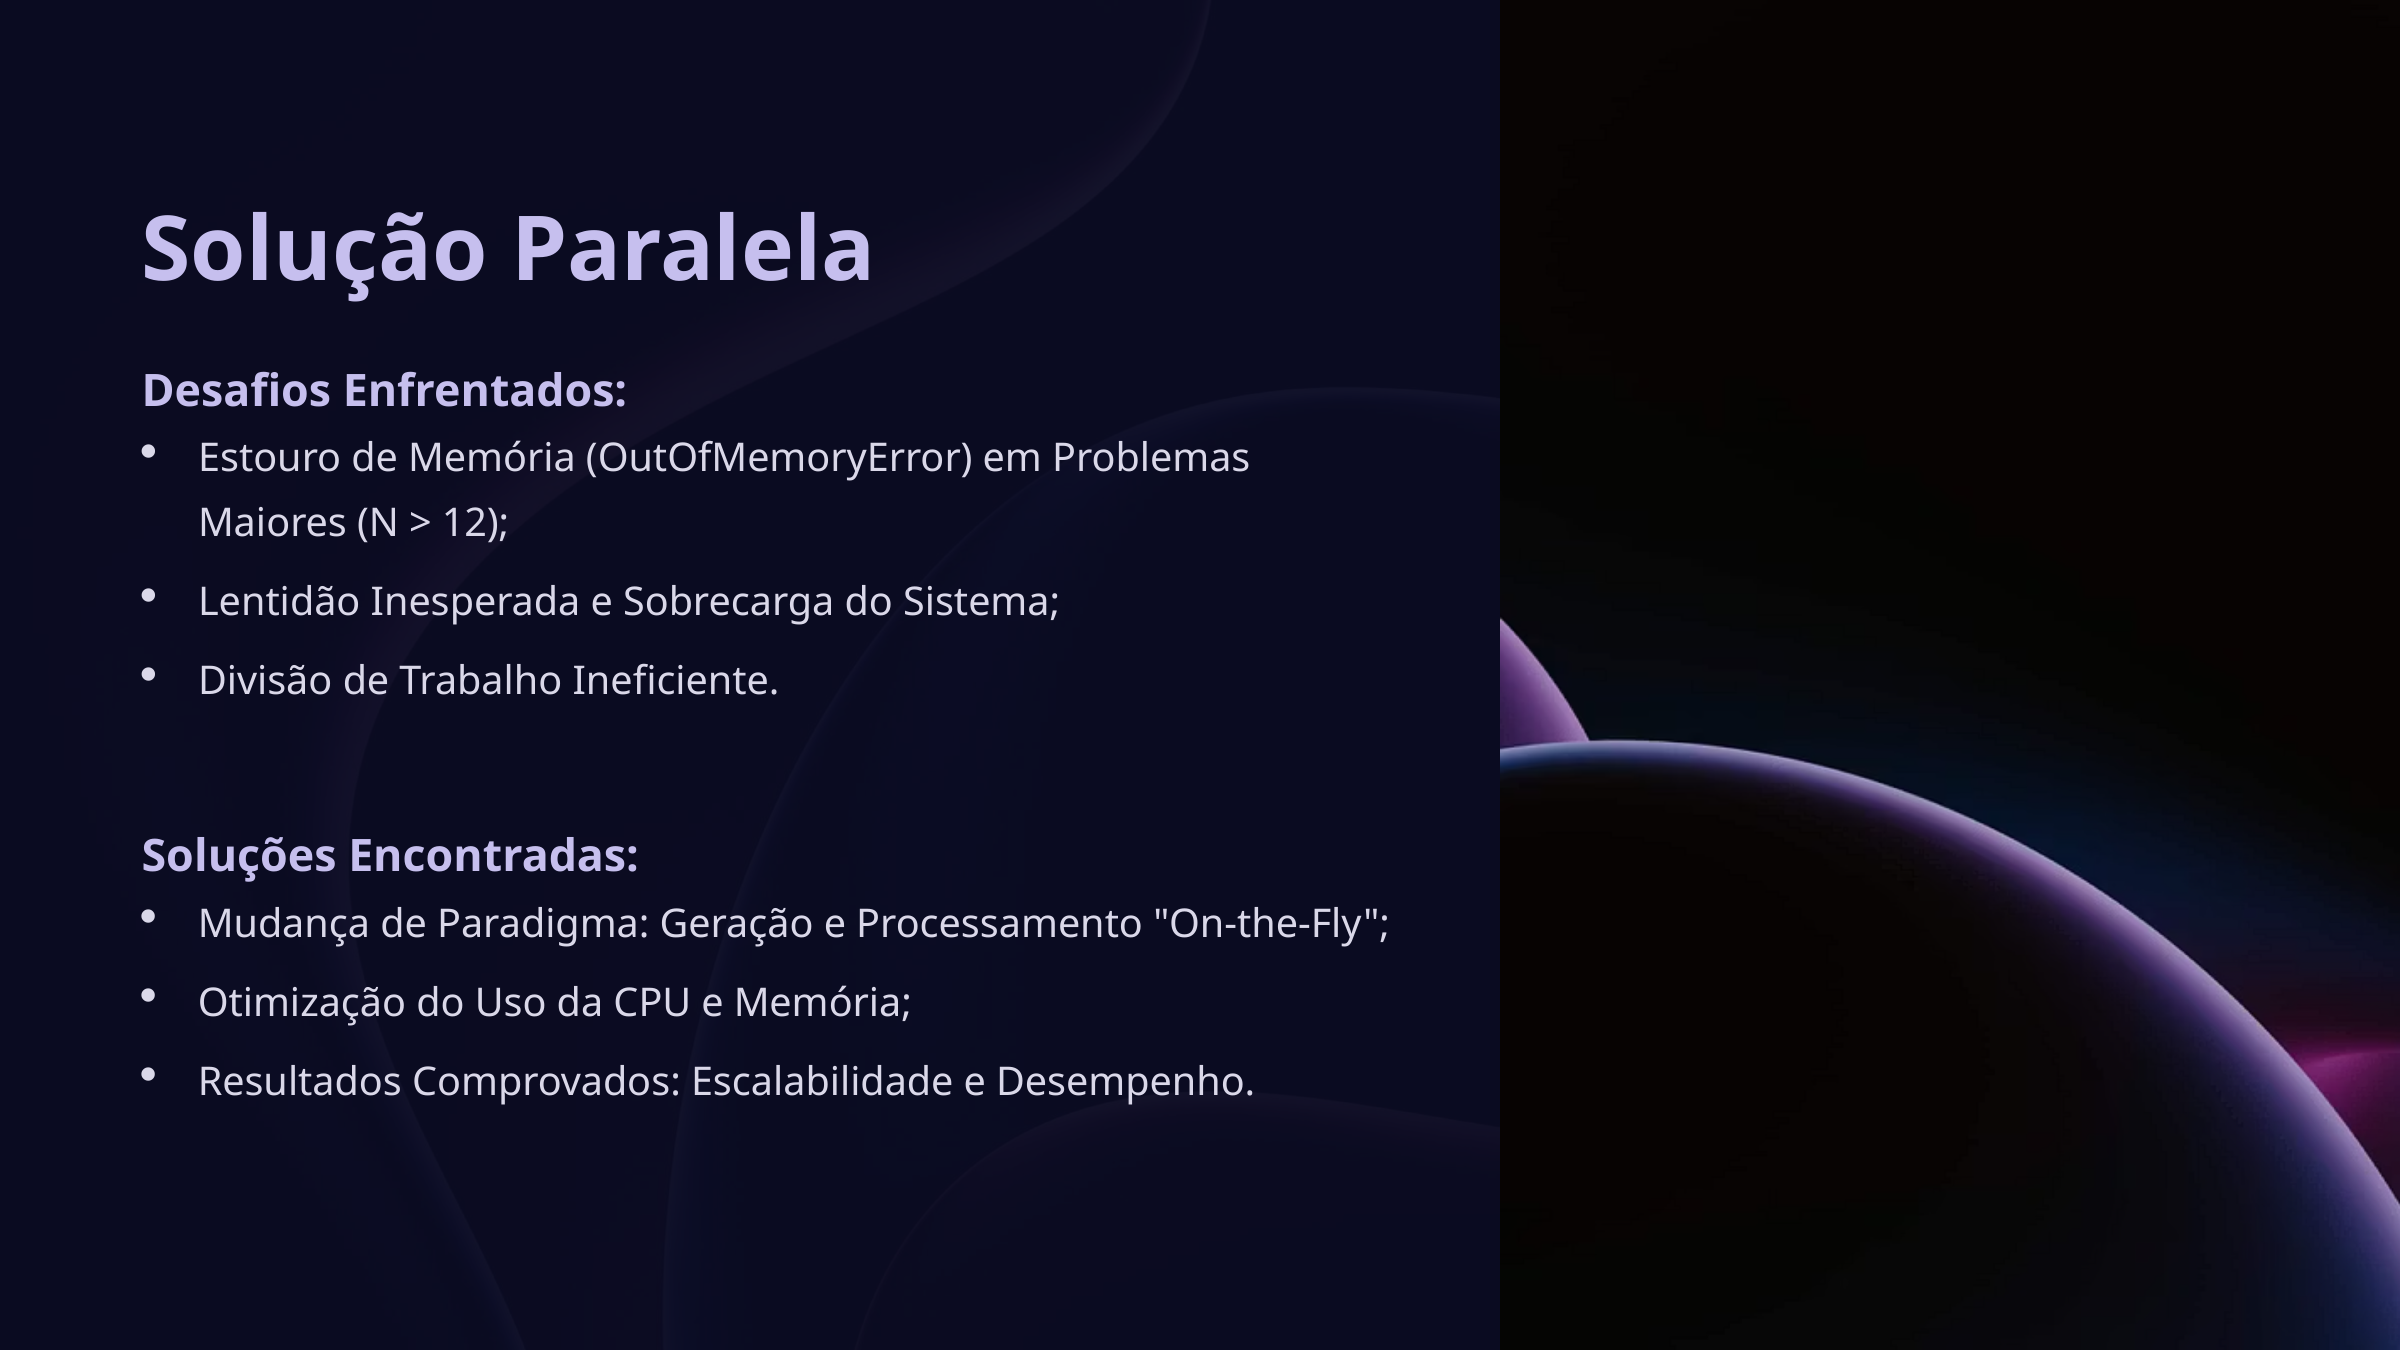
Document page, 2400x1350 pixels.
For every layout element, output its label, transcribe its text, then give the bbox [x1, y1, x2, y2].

text_box Lentidão Inesperada e Sobrecarga do Sistema; [141, 559, 1359, 624]
text_box Divisão de Trabalho Ineficiente. [141, 638, 1359, 703]
text_box Otimização do Uso da CPU e Memória; [141, 959, 1359, 1025]
picture [1499, 0, 2400, 1350]
text_box Estouro de Memória (OutOfMemoryError) em Problemas Maiores (N > 12); [141, 415, 1359, 545]
text_box Mudança de Paradigma: Geração e Processamento "On-the-Fly"; [141, 880, 1359, 946]
text_box Resultados Comprovados: Escalabilidade e Desempenho. [141, 1038, 1359, 1104]
text_box Solução Paralela [141, 185, 1042, 299]
text_box Desafios Enfrentados: [141, 359, 616, 415]
text_box Soluções Encontradas: [141, 824, 634, 880]
